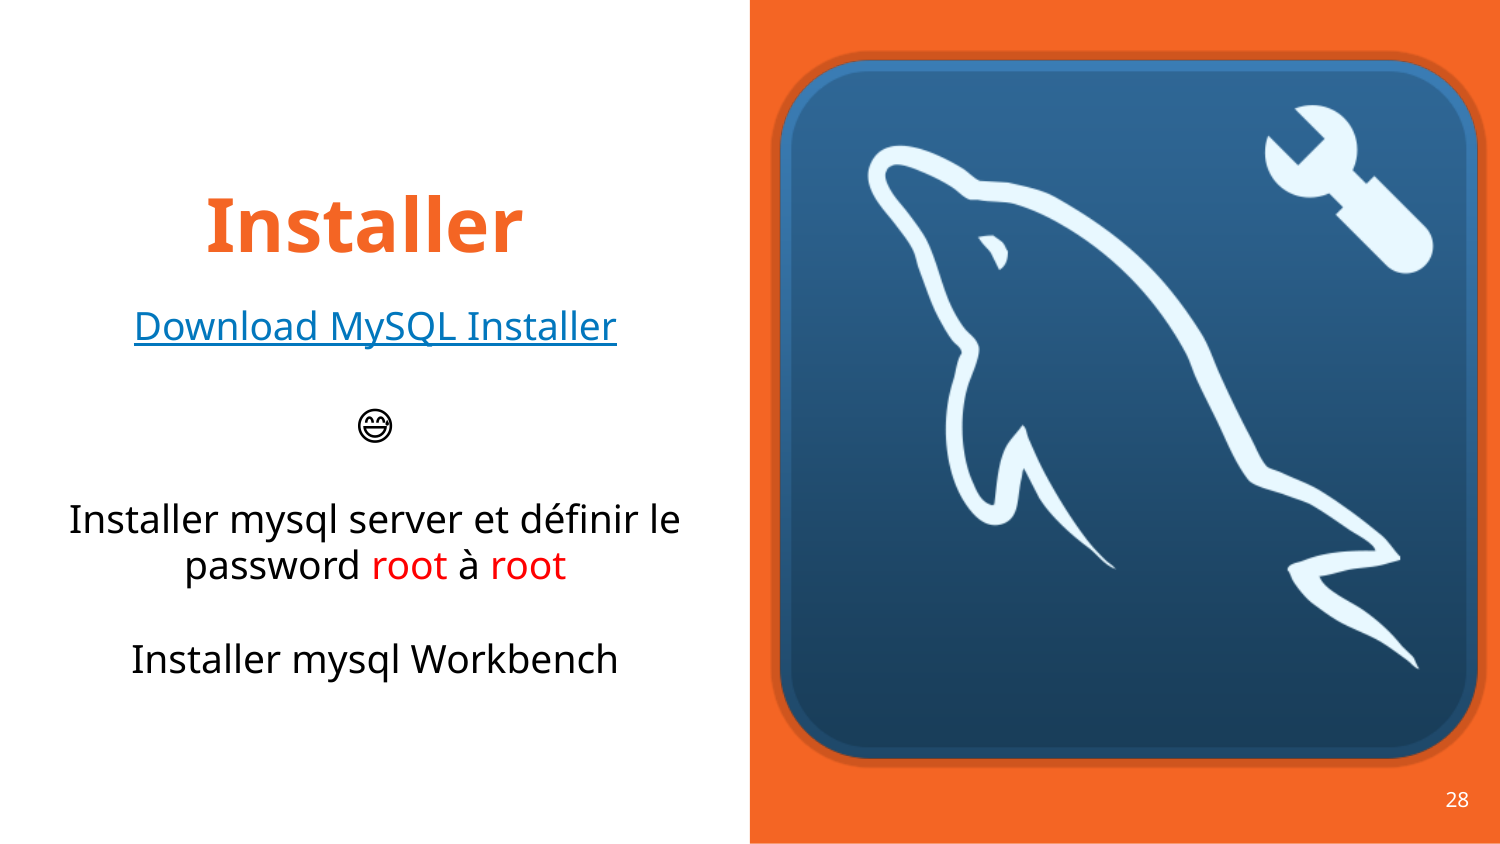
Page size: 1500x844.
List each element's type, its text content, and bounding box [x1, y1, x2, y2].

subtitle Download MySQL Installer 😅 Installer mysql server et définir le password root à root Installer mysql Workbench MySQL Workbench [43, 286, 708, 799]
title Installer [43, 66, 708, 283]
picture [769, 49, 1489, 770]
table_cell 100 [770, 47, 1495, 779]
slide_number ‹#› [1394, 779, 1484, 834]
